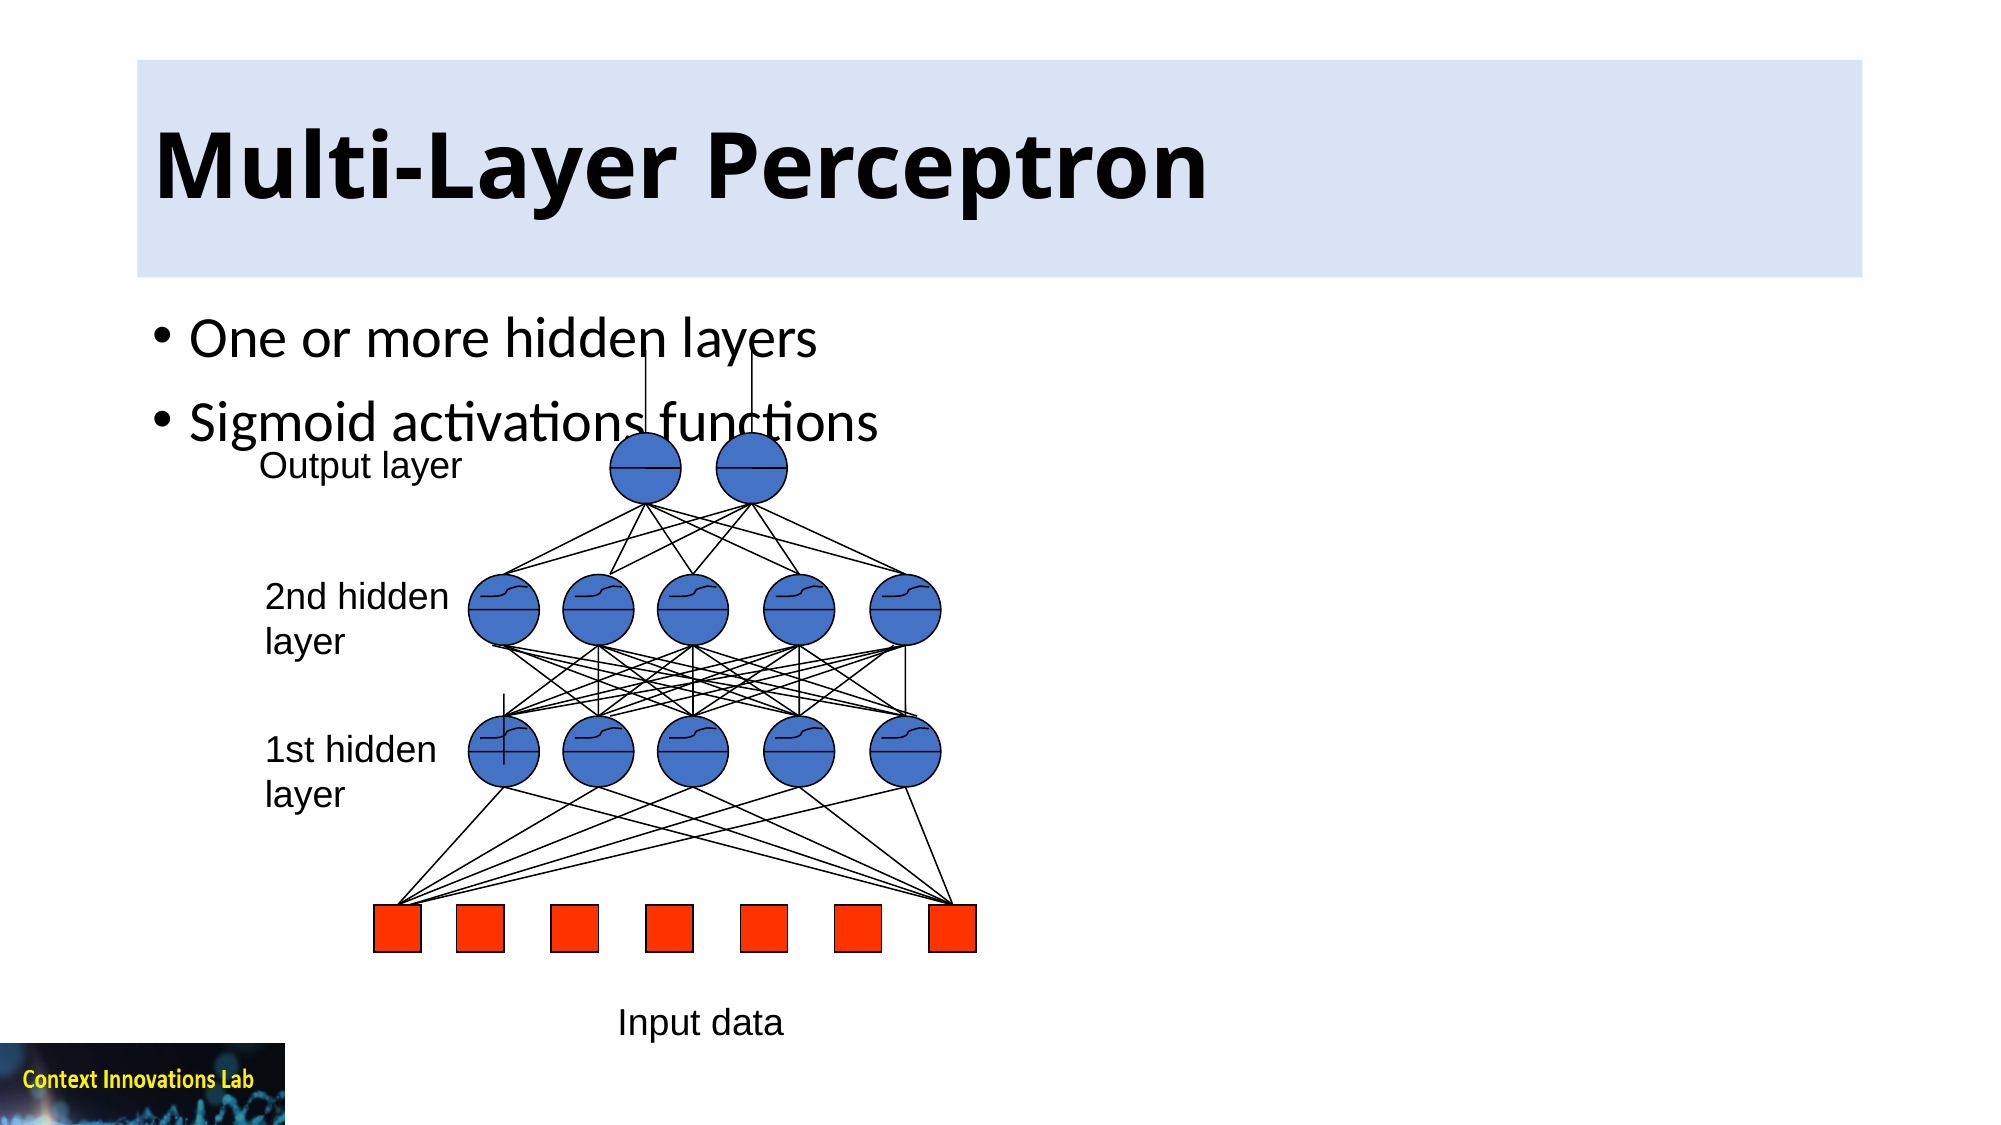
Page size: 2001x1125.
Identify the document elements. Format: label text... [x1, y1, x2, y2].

text_box [563, 716, 634, 751]
text_box [563, 574, 634, 609]
text_box [504, 716, 540, 751]
text_box [657, 752, 729, 787]
text_box [504, 610, 540, 646]
text_box [563, 752, 634, 787]
text_box [657, 574, 729, 609]
text_box [504, 752, 540, 787]
text_box [775, 586, 823, 597]
text_box [373, 904, 421, 952]
text_box [834, 905, 882, 953]
text_box [929, 905, 977, 953]
text_box [504, 586, 528, 595]
text_box [763, 610, 835, 646]
text_box [740, 905, 788, 953]
text_box [610, 432, 681, 504]
text_box [881, 727, 929, 739]
text_box [669, 586, 717, 597]
text_box [645, 905, 693, 953]
text_box [657, 610, 729, 646]
text_box [763, 574, 835, 609]
text_box [574, 586, 623, 597]
text_box [775, 727, 823, 739]
text_box [881, 586, 930, 597]
text_box [870, 610, 941, 646]
text_box [870, 752, 941, 787]
text_box [563, 610, 634, 646]
picture [0, 1043, 285, 1125]
text_box Output layer [244, 433, 498, 494]
text_box [574, 727, 623, 739]
text_box [716, 432, 788, 504]
text_box [870, 574, 941, 609]
text_box [504, 727, 528, 736]
text_box Input data [602, 990, 799, 1051]
text_box [763, 752, 835, 787]
list One or more hidden layers Sigmoid activations functions [137, 299, 1863, 1014]
text_box [551, 905, 599, 953]
text_box [504, 574, 540, 609]
text_box [669, 727, 717, 739]
text_box [456, 905, 504, 953]
text_box [763, 716, 835, 751]
text_box 2nd hidden layer [249, 564, 504, 670]
text_box [870, 716, 941, 751]
title Multi-Layer Perceptron [137, 59, 1863, 278]
text_box [657, 716, 729, 751]
text_box 1st hidden layer [249, 717, 504, 822]
